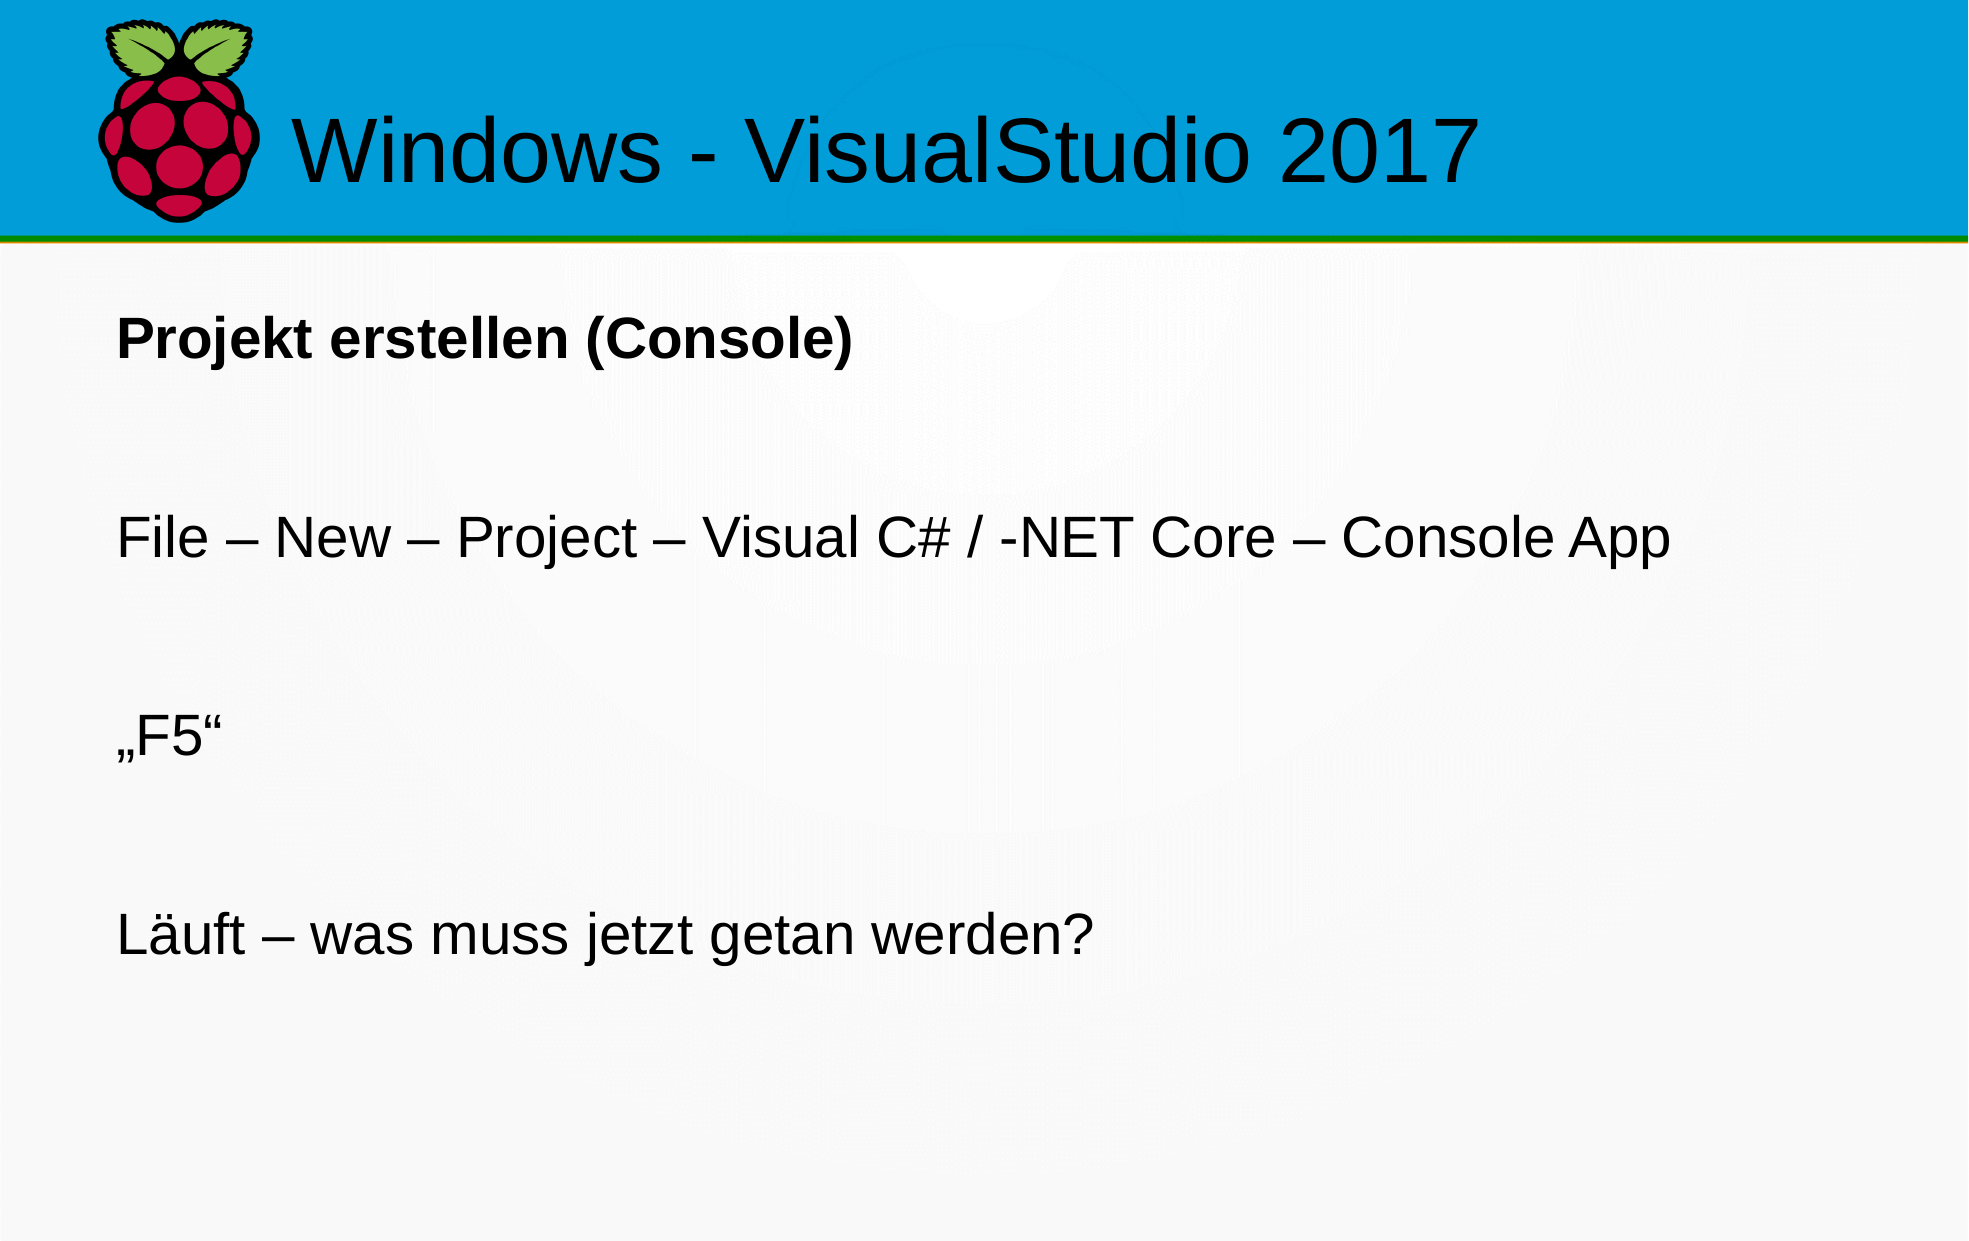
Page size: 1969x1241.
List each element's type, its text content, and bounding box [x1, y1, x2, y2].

text_box Windows - VisualStudio 2017 [291, 49, 1870, 257]
picture [100, 21, 258, 221]
text_box Projekt erstellen (Console) File – New – Project – Visual C# / -NET Core – Console App „F5“ Läuft – was muss jetzt getan werden? [98, 300, 1875, 1185]
picture [0, 236, 1969, 1241]
